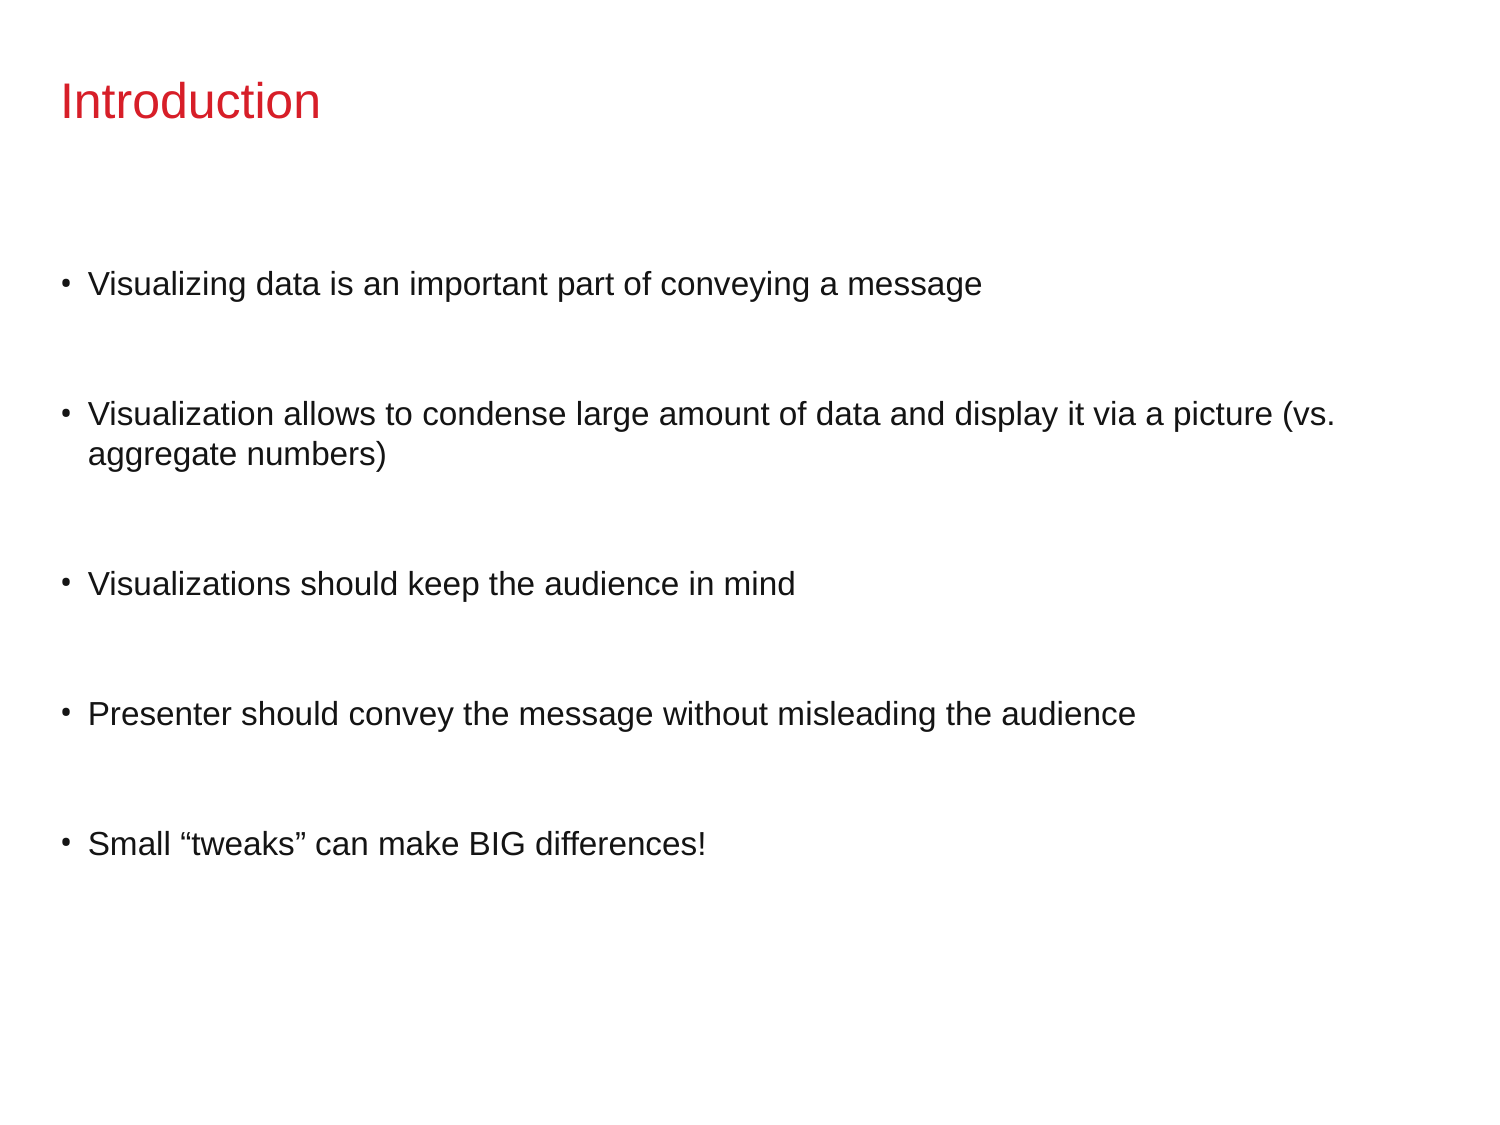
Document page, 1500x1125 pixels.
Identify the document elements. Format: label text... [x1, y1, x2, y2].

list Visualizing data is an important part of conveying a message Visualization allows to condense large amount of data and display it via a picture (vs. aggregate numbers) Visualizations should keep the audience in mind Presenter should convey the message without misleading the audience Small “tweaks” can make BIG differences! [59, 262, 1440, 1012]
title Introduction [60, 75, 1440, 240]
